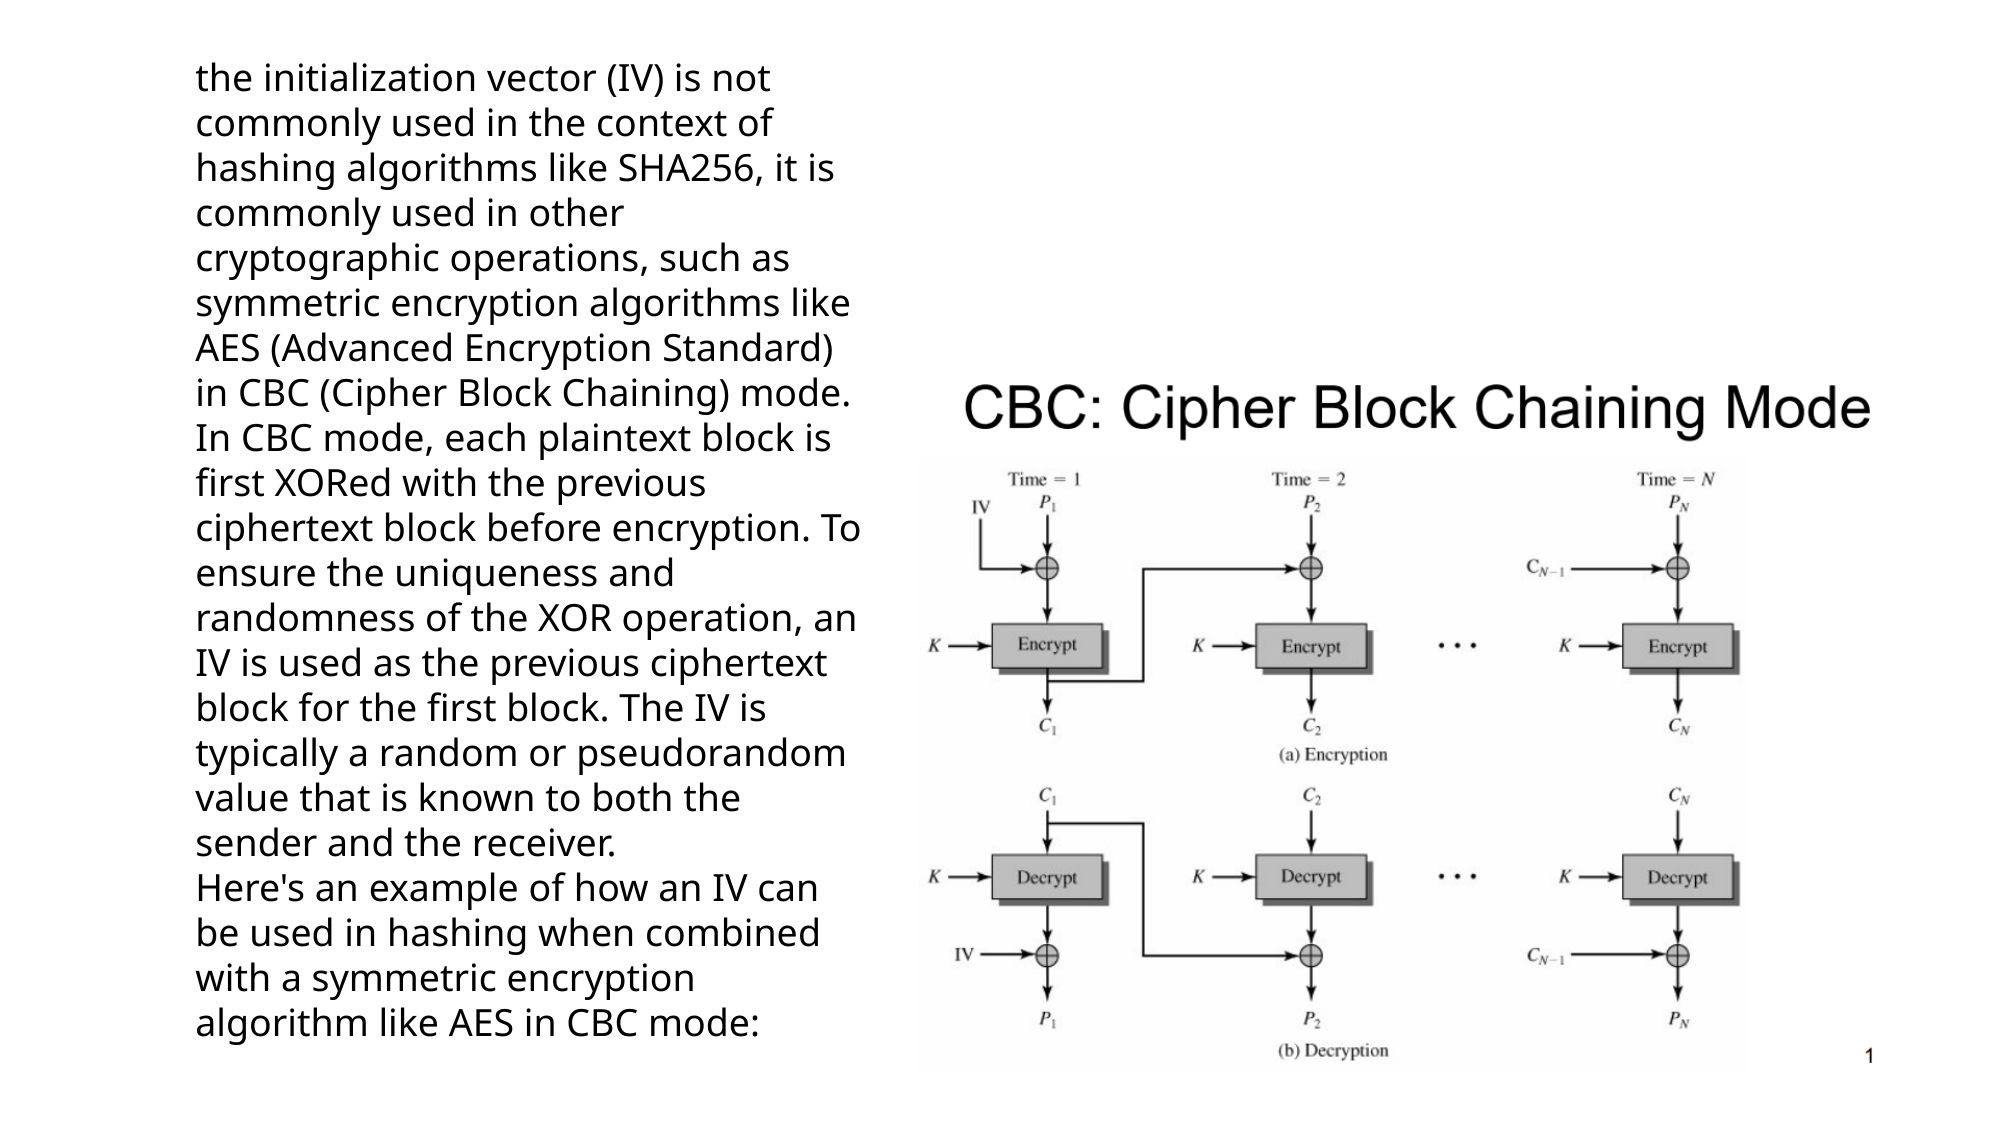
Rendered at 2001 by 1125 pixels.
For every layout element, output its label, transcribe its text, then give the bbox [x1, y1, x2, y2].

picture [913, 355, 1874, 1075]
text_box the initialization vector (IV) is not commonly used in the context of hashing algorithms like SHA256, it is commonly used in other cryptographic operations, such as symmetric encryption algorithms like AES (Advanced Encryption Standard) in CBC (Cipher Block Chaining) mode. In CBC mode, each plaintext block is first XORed with the previous ciphertext block before encryption. To ensure the uniqueness and randomness of the XOR operation, an IV is used as the previous ciphertext block for the first block. The IV is typically a random or pseudorandom value that is known to both the sender and the receiver. Here's an example of how an IV can be used in hashing when combined with a symmetric encryption algorithm like AES in CBC mode: [180, 46, 879, 1052]
